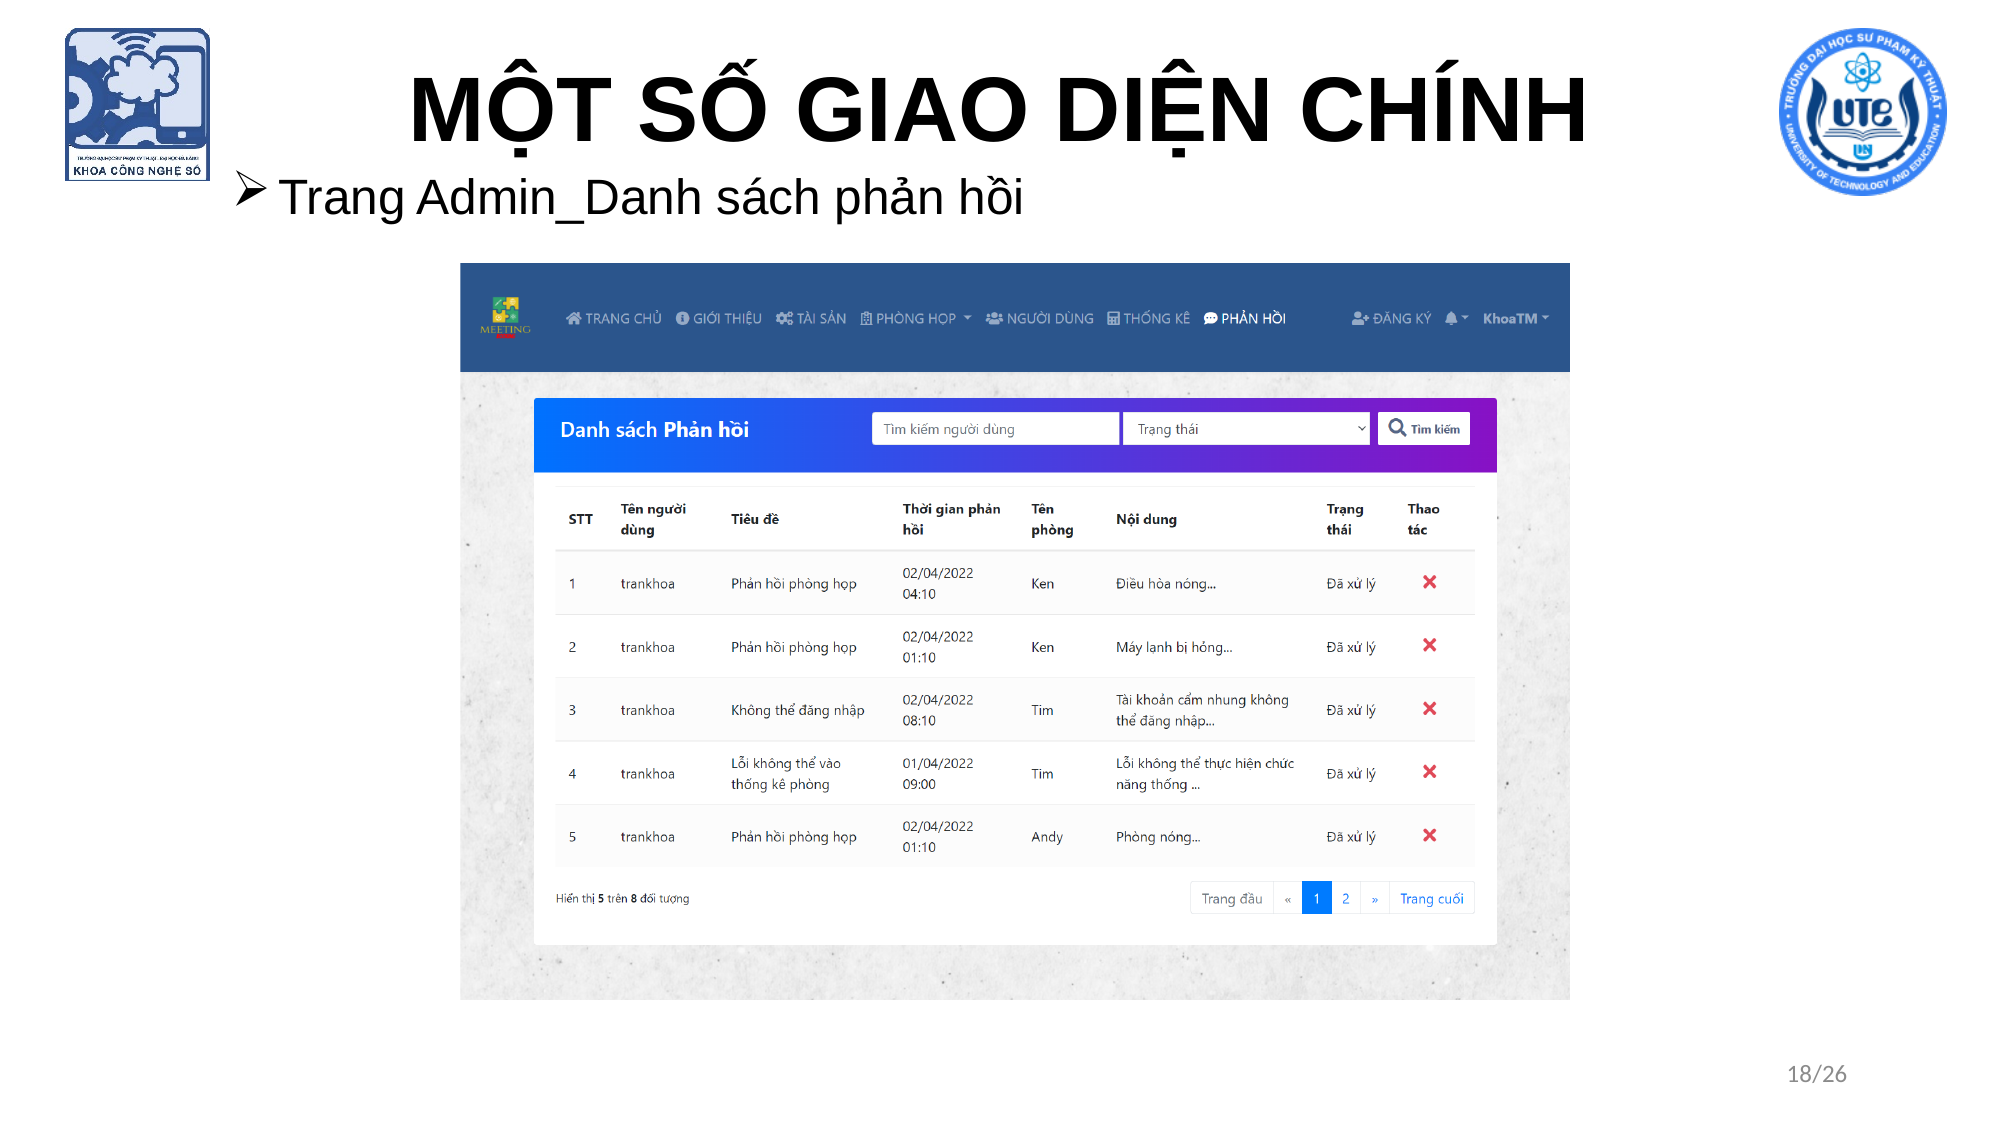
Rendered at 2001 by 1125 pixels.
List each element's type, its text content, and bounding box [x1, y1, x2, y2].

picture [460, 263, 1570, 1000]
picture [1863, 28, 1947, 196]
picture [65, 28, 137, 181]
title MỘT SỐ GIAO DIỆN CHÍNH [137, 2, 1863, 221]
list Trang Admin_Danh sách phản hồi [216, 221, 1686, 233]
slide_number 18/26 [1412, 1042, 1863, 1103]
